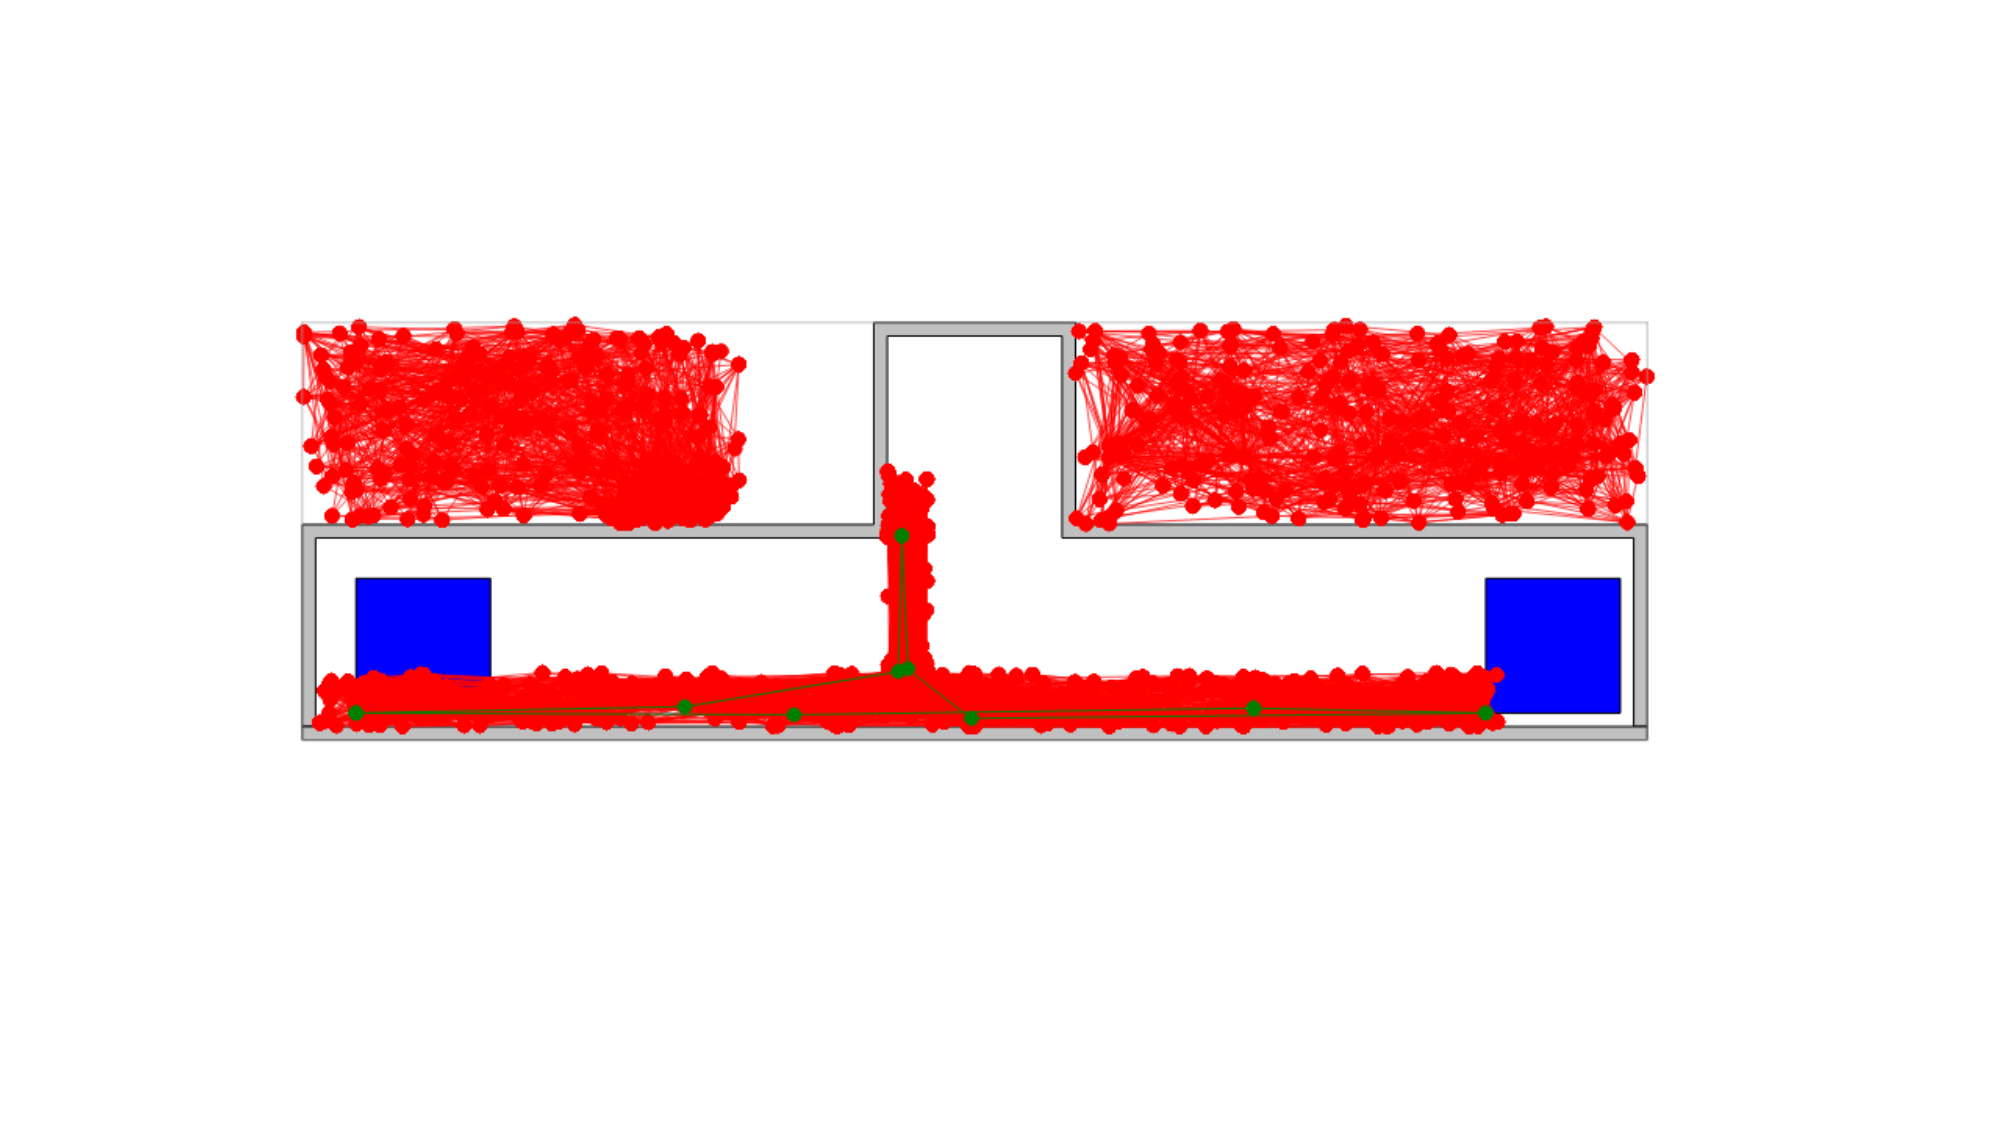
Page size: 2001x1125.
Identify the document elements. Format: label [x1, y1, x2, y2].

picture [234, 251, 1766, 874]
